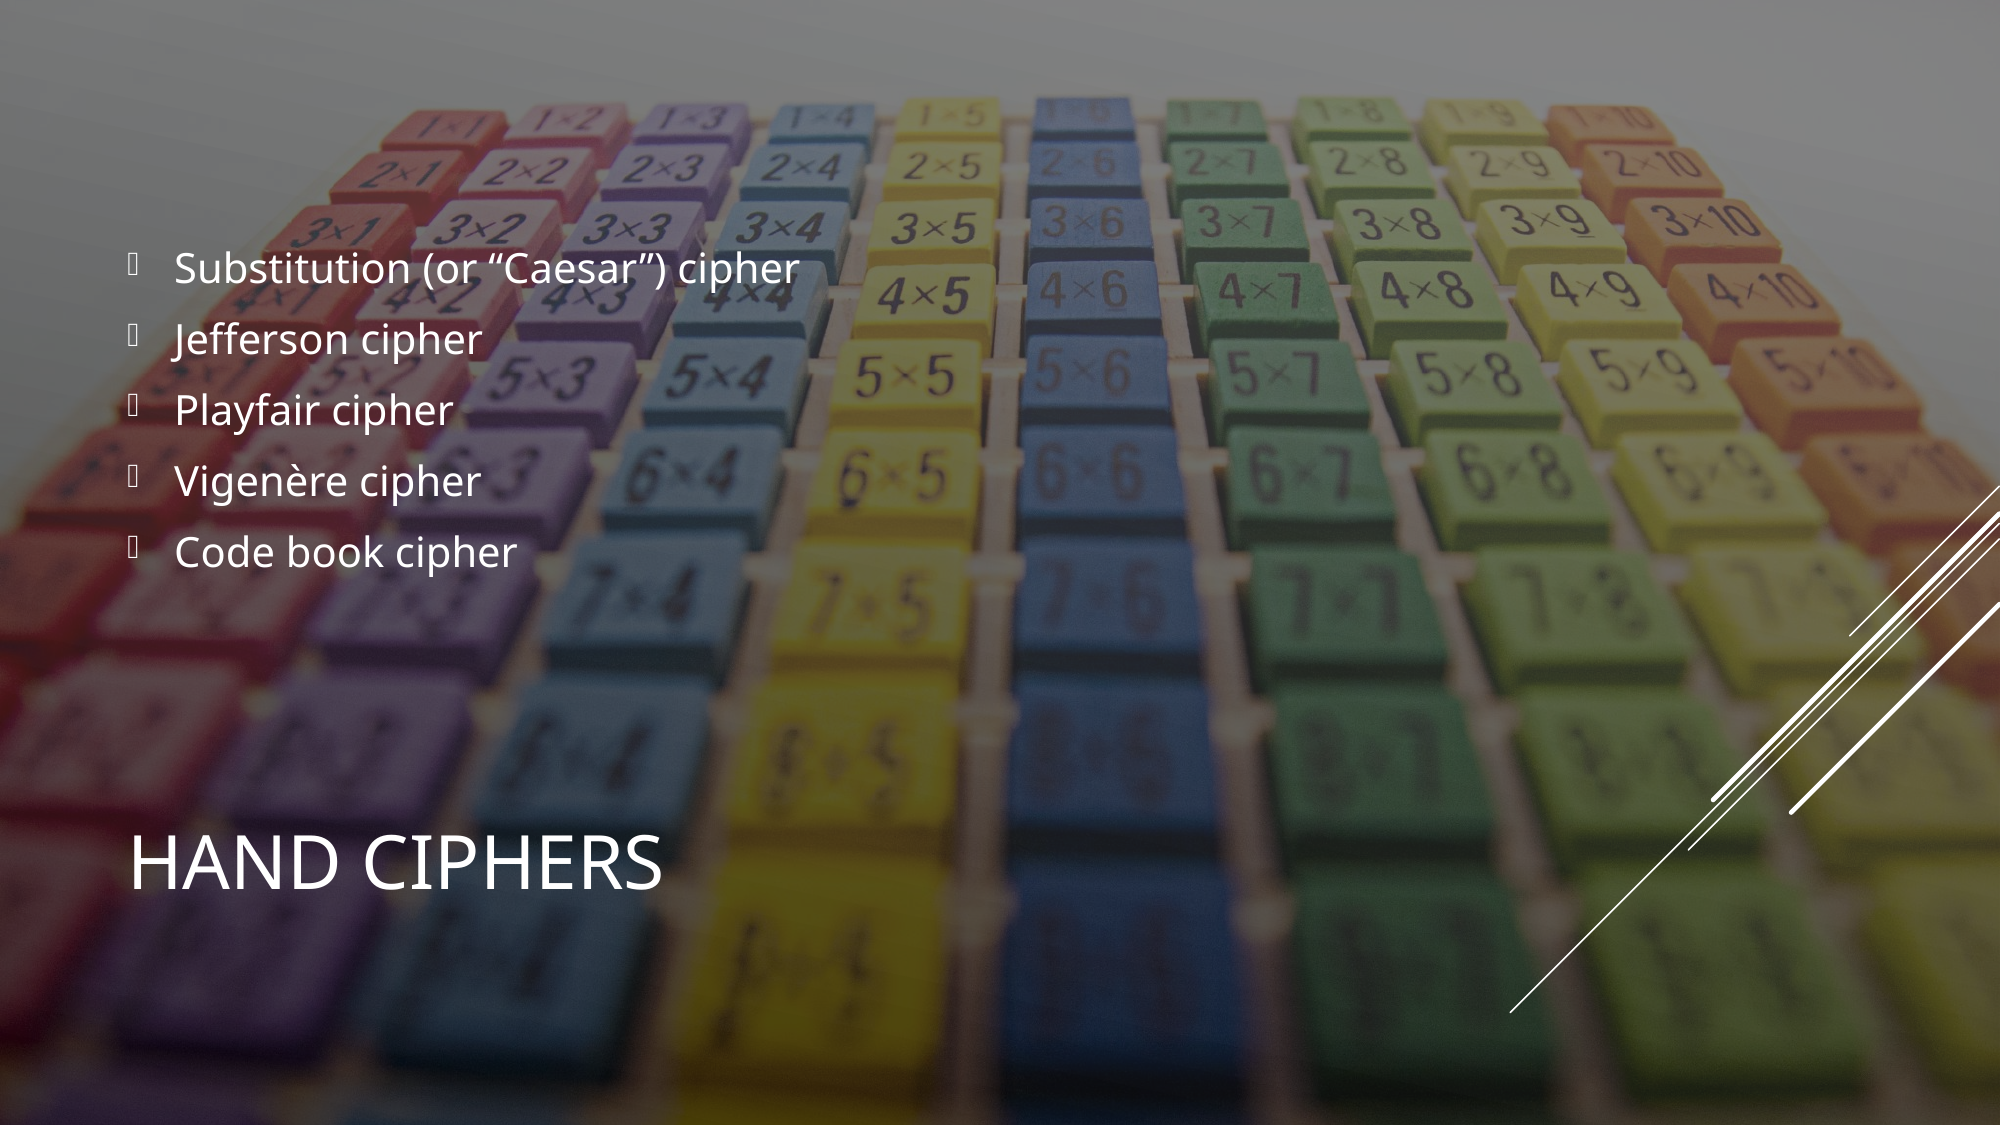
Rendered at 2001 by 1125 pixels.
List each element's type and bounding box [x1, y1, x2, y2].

picture [0, 0, 2000, 1125]
text_box [1510, 485, 2000, 1013]
